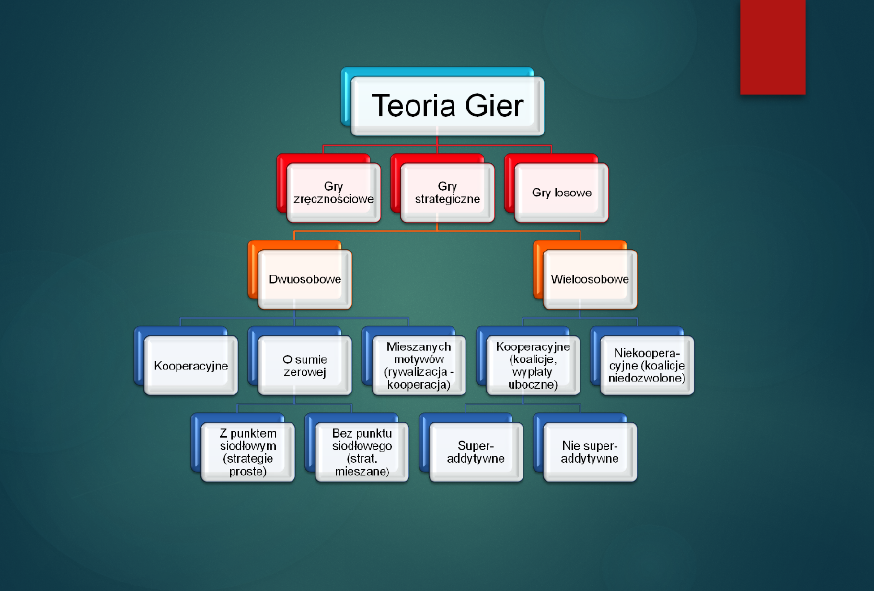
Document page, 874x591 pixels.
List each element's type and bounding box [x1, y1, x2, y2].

picture [118, 64, 708, 487]
